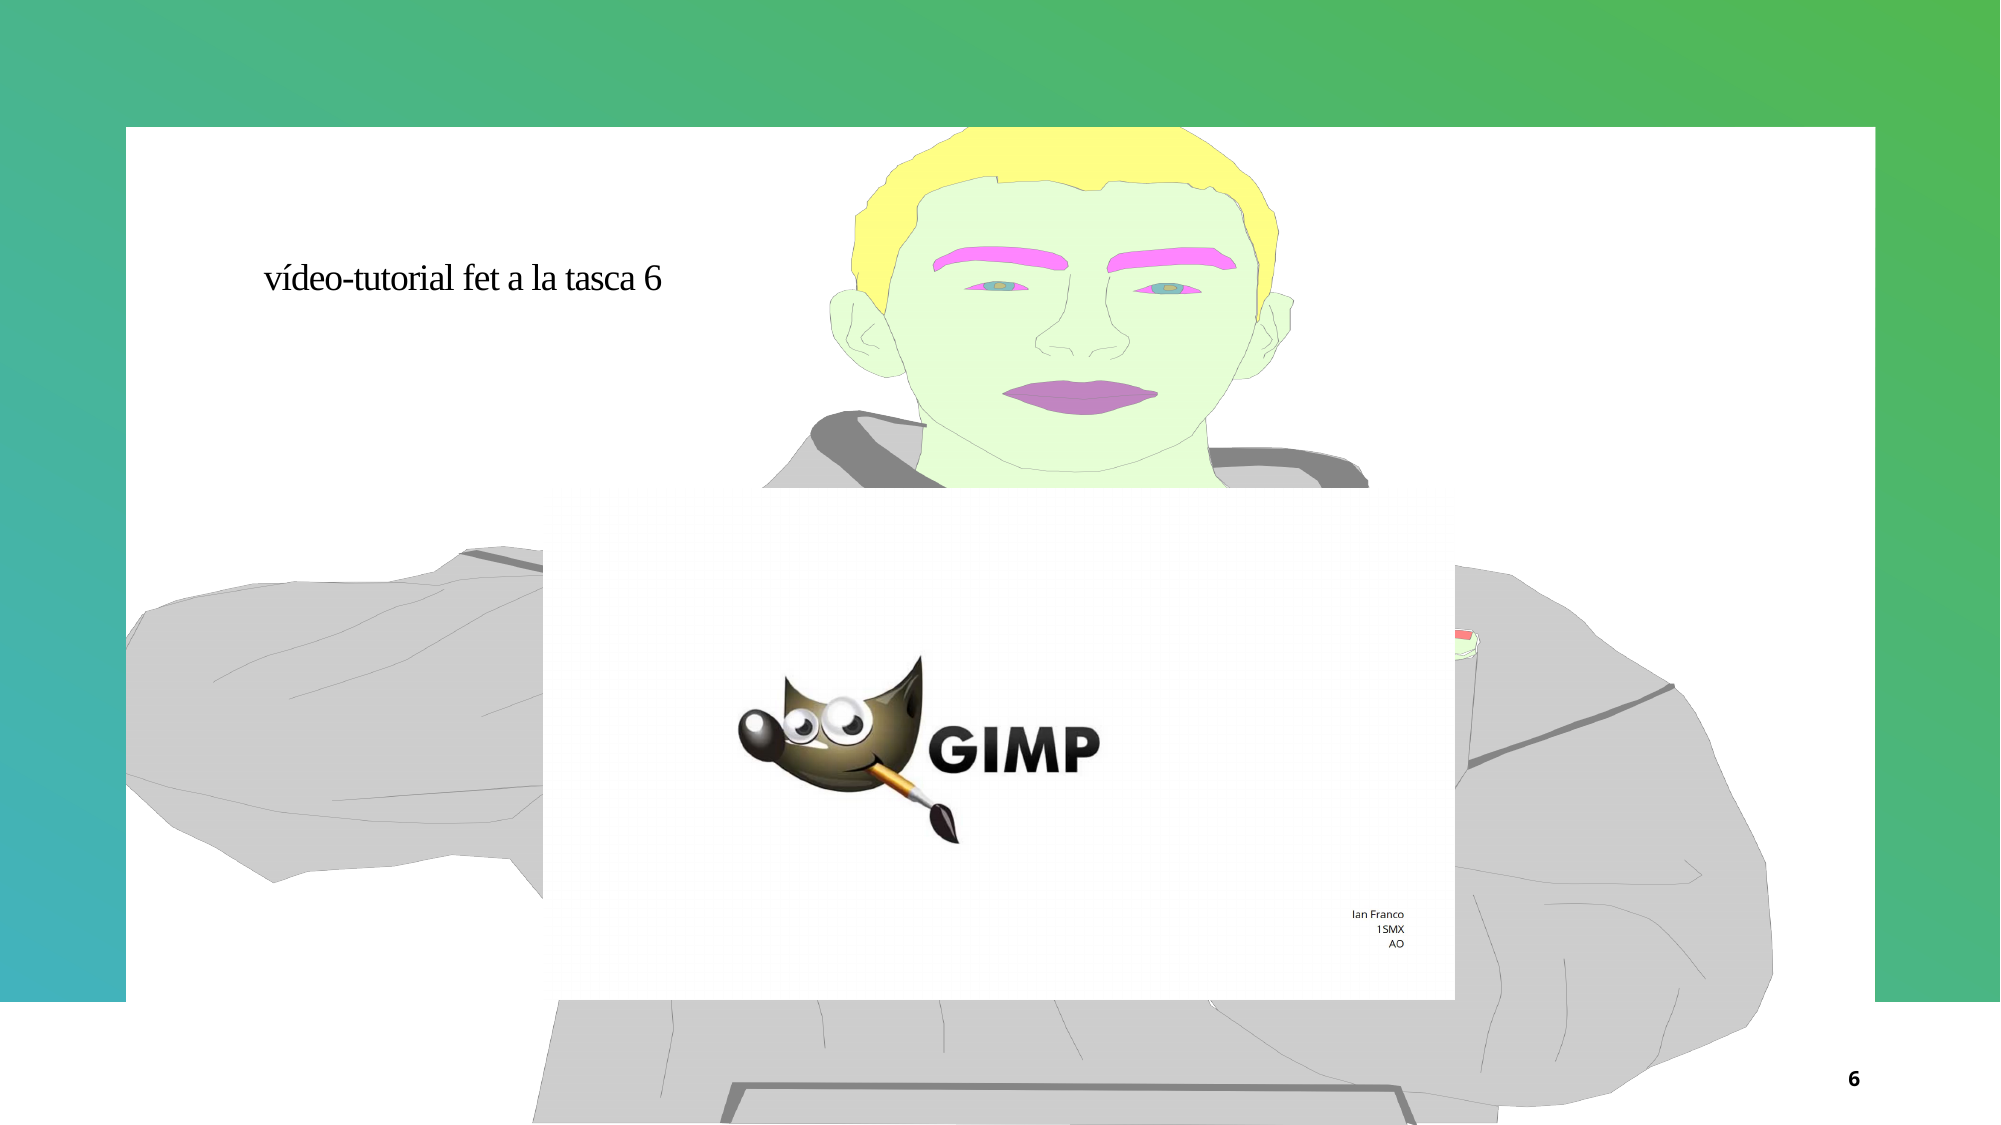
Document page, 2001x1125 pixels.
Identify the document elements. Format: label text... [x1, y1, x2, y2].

slide_number 6 [1788, 1050, 1875, 1110]
title vídeo-tutorial fet a la tasca 6 [248, 248, 1749, 470]
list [542, 487, 1455, 1001]
